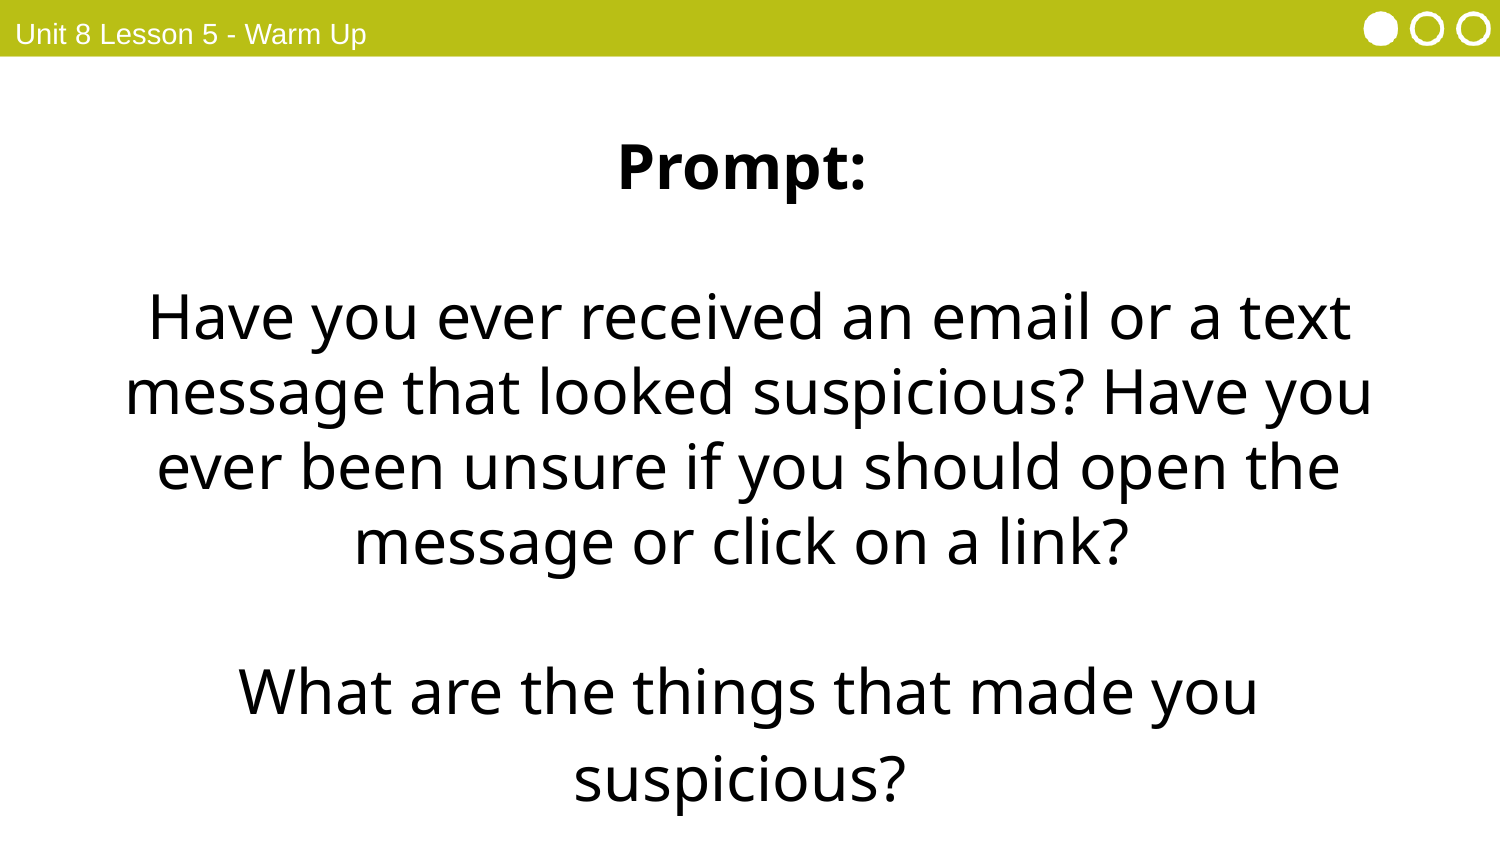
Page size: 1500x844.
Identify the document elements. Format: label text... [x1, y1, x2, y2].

text_box Unit 8 Lesson 5 - Warm Up [0, 0, 750, 58]
picture [0, 0, 1500, 844]
text_box Prompt: Have you ever received an email or a text message that looked suspicious? Have you ever been unsure if you should open the message or click on a link? What are the things that made you suspicious? [85, 112, 1415, 806]
